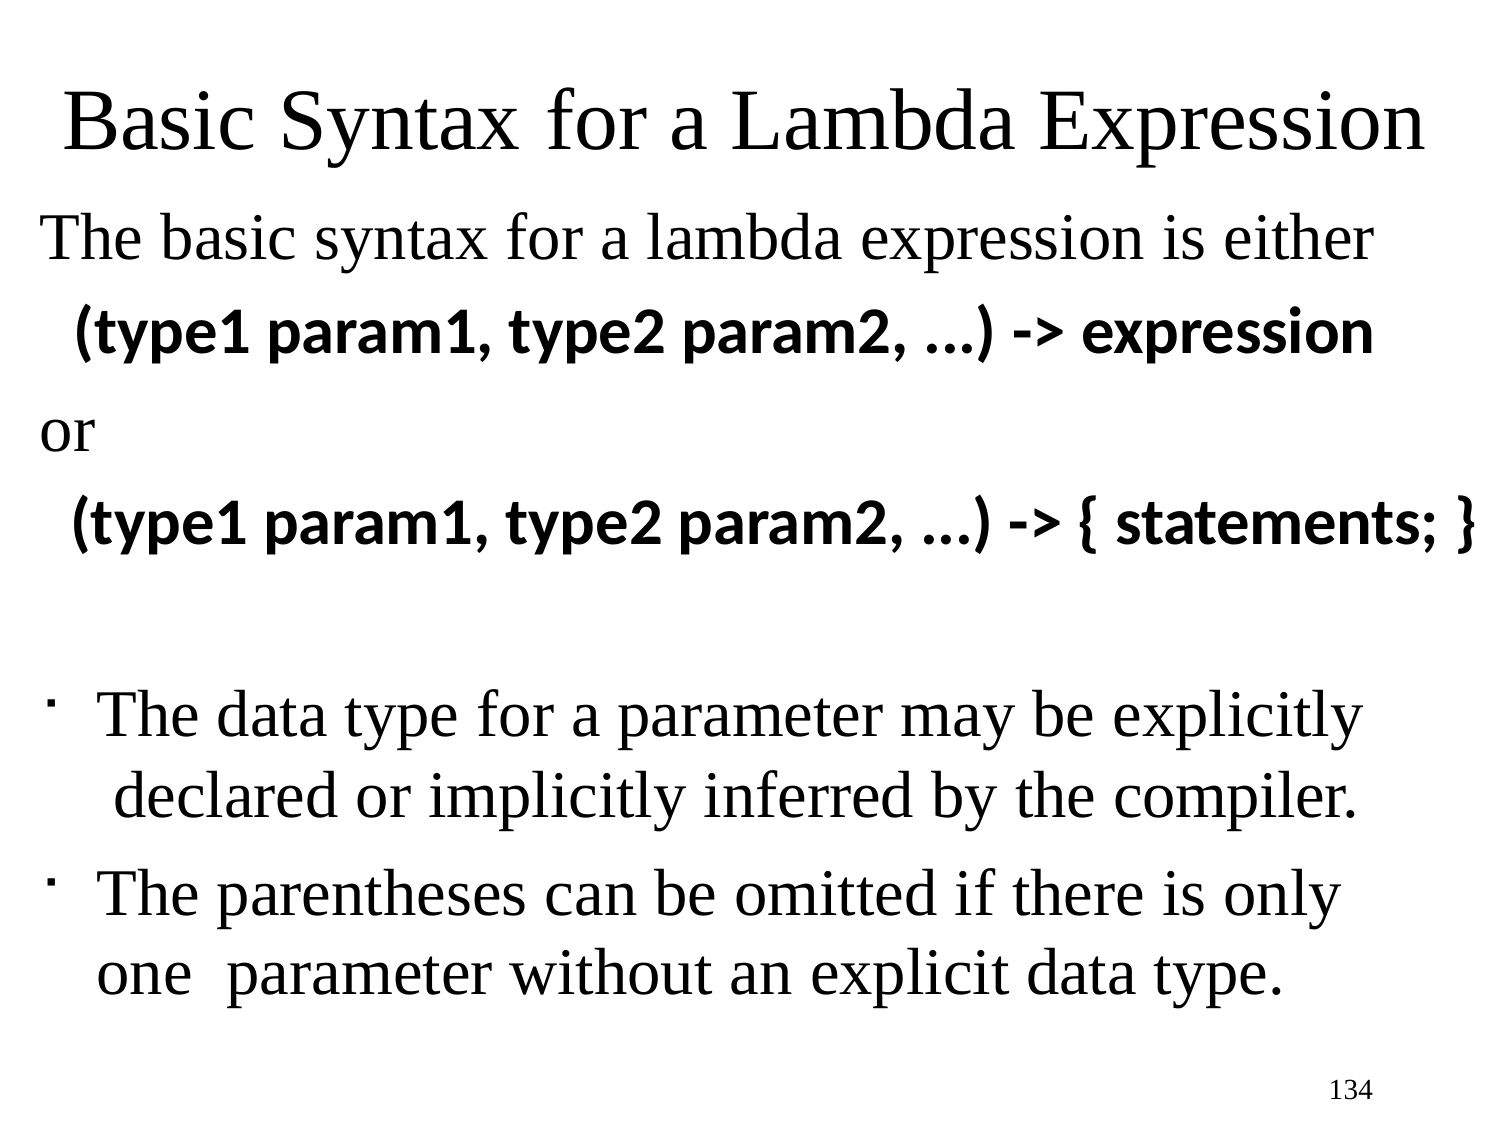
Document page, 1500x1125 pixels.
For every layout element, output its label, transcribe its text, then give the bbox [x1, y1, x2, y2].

title Basic Syntax for a Lambda Expression [60, 60, 1428, 176]
slide_number 134 [1322, 1070, 1381, 1125]
text_box The basic syntax for a lambda expression is either (type1 param1, type2 param2, ...) -> expression or (type1 param1, type2 param2, ...) -> { statements; } The data type for a parameter may be explicitly declared or implicitly inferred by the compiler. The parentheses can be omitted if there is only one parameter without an explicit data type. [38, 176, 1489, 1008]
